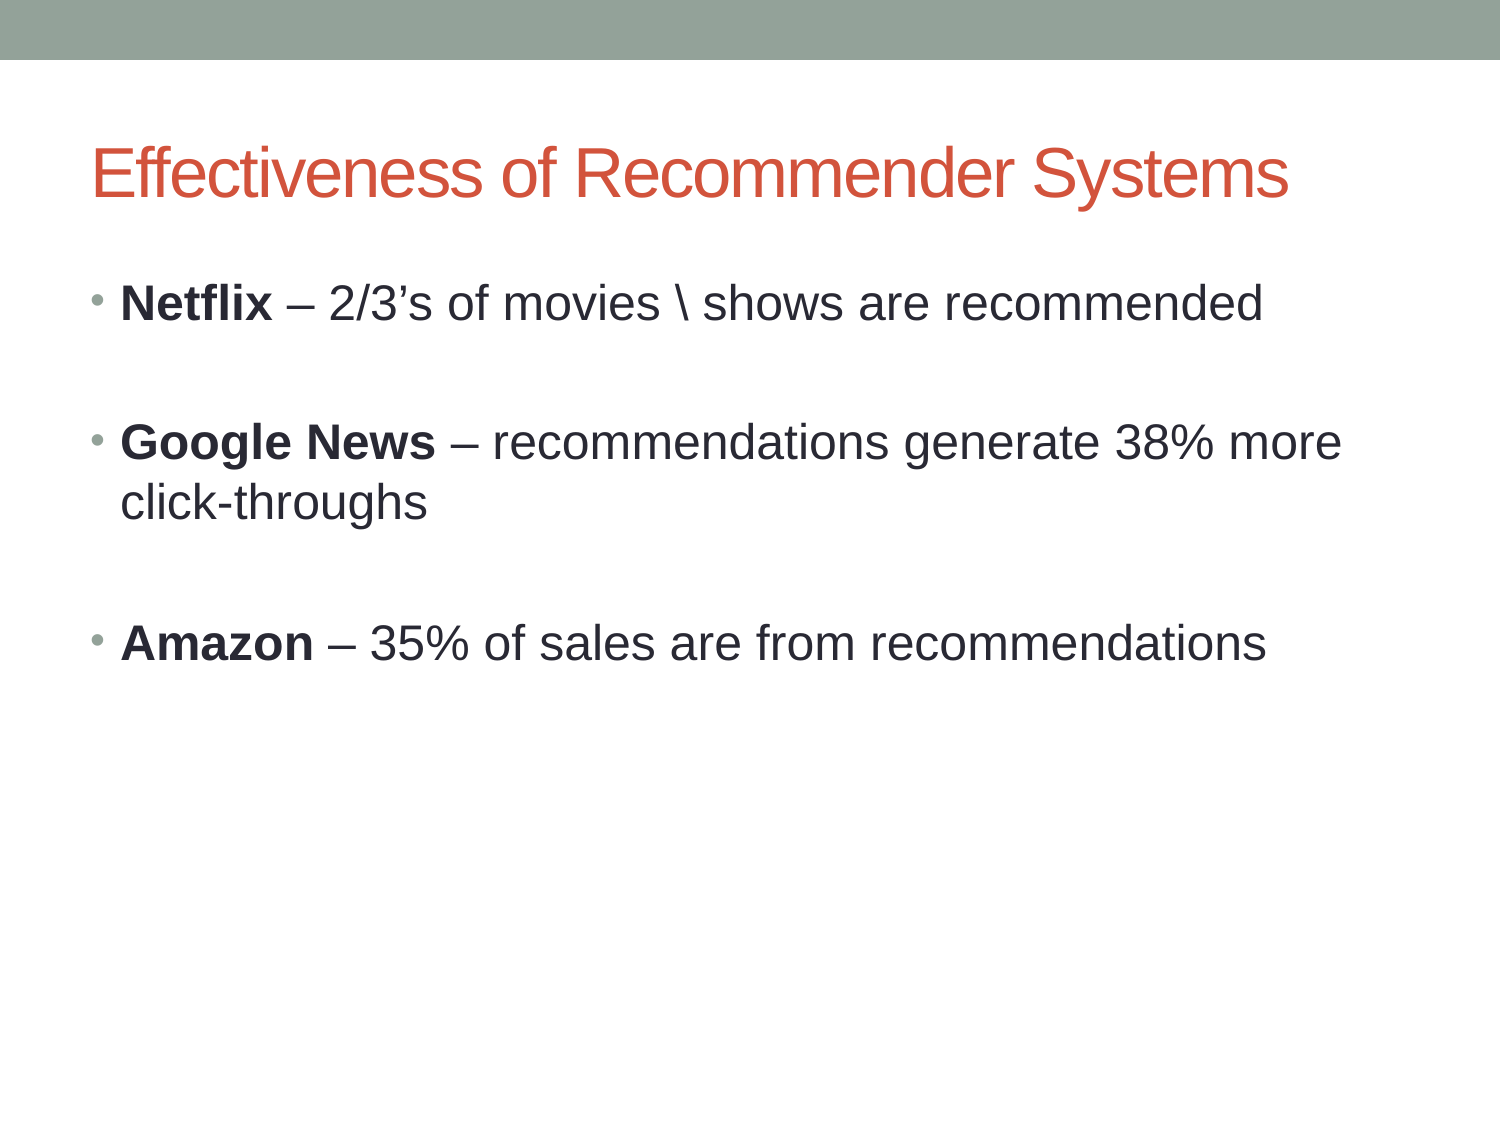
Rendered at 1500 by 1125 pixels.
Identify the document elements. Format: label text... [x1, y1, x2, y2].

list Netflix – 2/3’s of movies \ shows are recommended Google News – recommendations generate 38% more click-throughs Amazon – 35% of sales are from recommendations [75, 262, 1425, 1063]
title Effectiveness of Recommender Systems [75, 87, 1425, 250]
